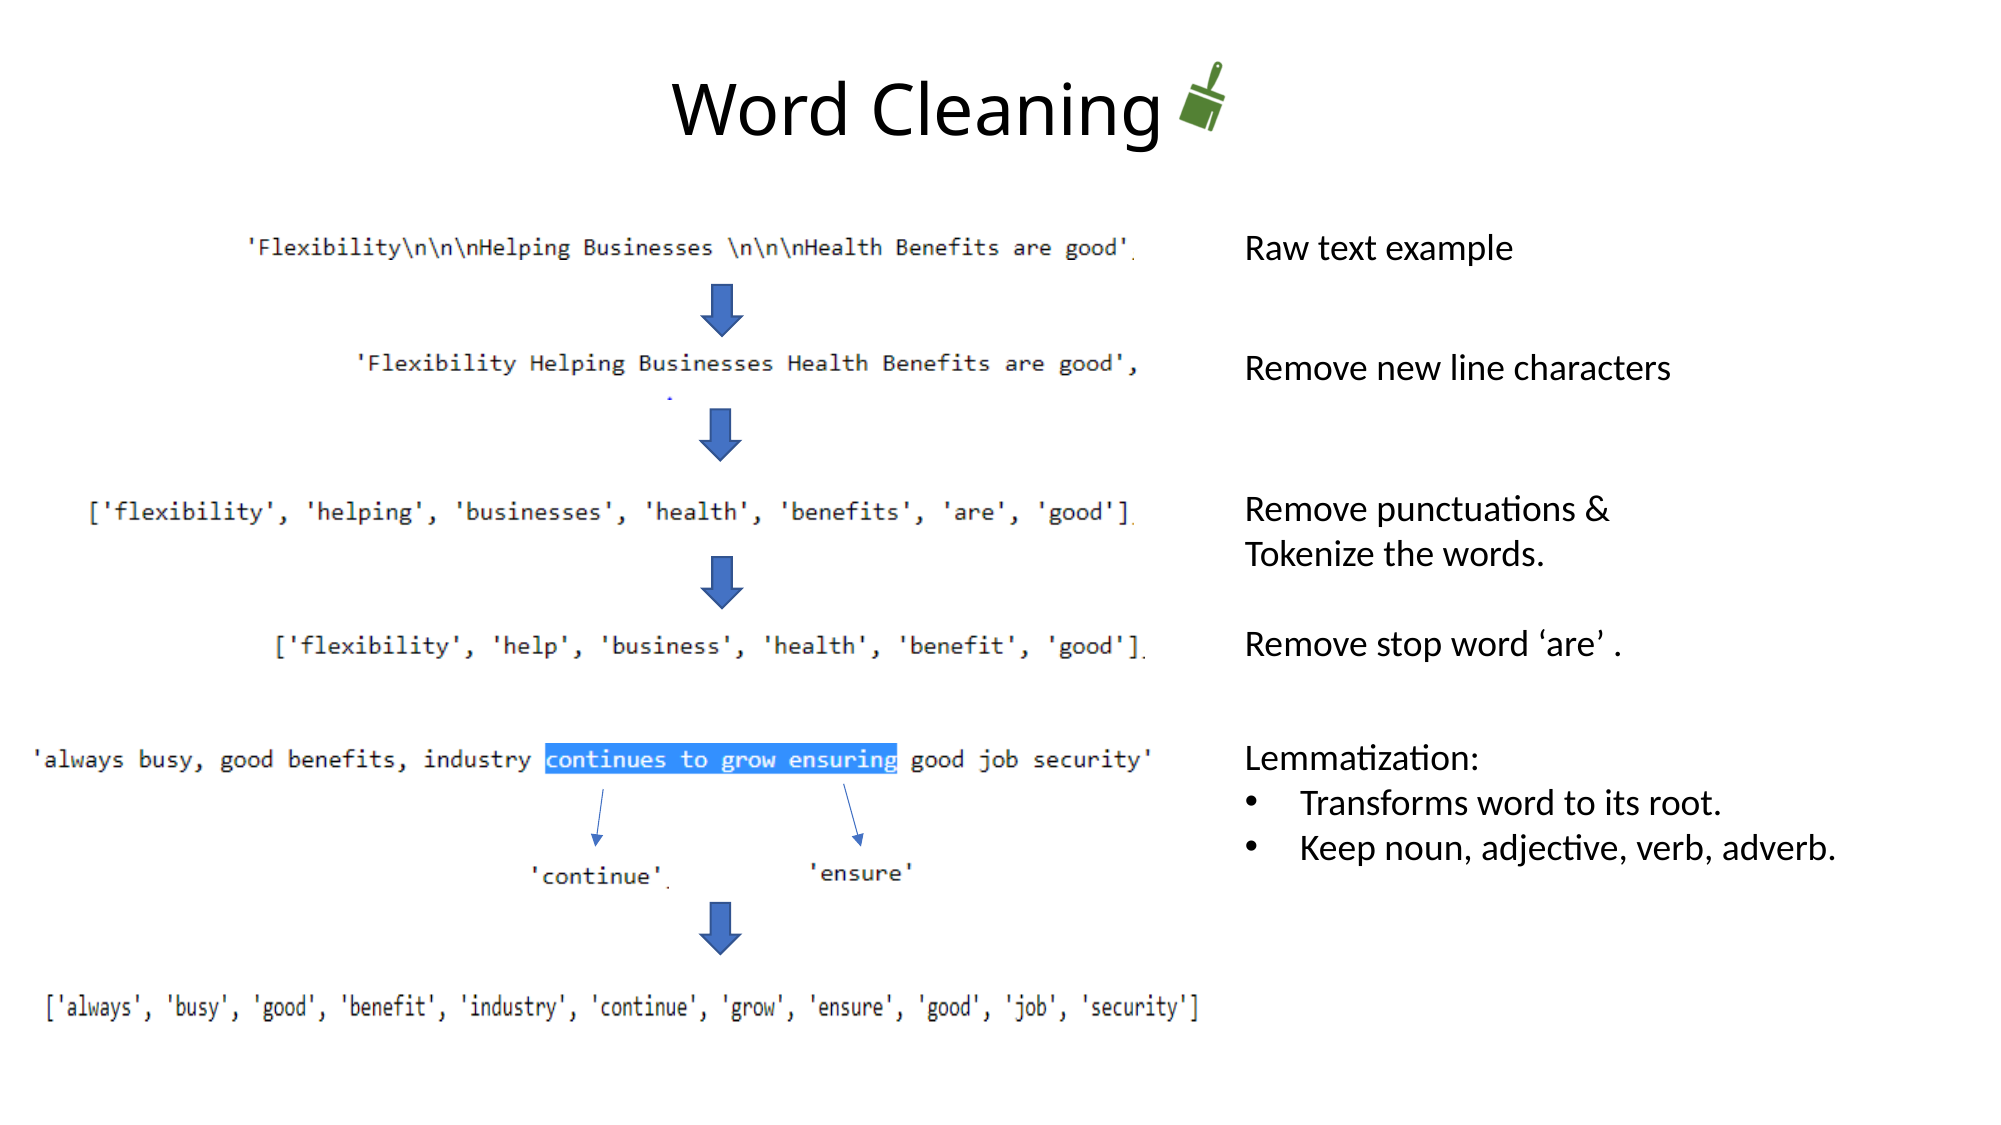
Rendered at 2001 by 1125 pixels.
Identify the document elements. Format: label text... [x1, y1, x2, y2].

text_box Raw text example [1230, 215, 1647, 275]
picture [34, 743, 1157, 779]
text_box Remove new line characters [1230, 335, 1699, 396]
picture [1157, 53, 1252, 148]
picture [803, 857, 918, 892]
picture [80, 497, 1134, 530]
text_box Remove punctuations & Tokenize the words. [1230, 476, 1699, 582]
text_box [700, 283, 744, 338]
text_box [843, 783, 861, 847]
picture [220, 234, 1134, 261]
text_box [698, 408, 743, 462]
text_box [700, 556, 744, 610]
picture [274, 628, 1145, 667]
title Word Cleaning [82, 65, 1755, 159]
text_box Remove stop word ‘are’ . [1230, 612, 1653, 672]
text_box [595, 789, 604, 847]
text_box [698, 901, 743, 956]
text_box Lemmatization: Transforms word to its root. Keep noun, adjective, verb, adverb. [1230, 725, 1858, 876]
picture [46, 993, 1216, 1045]
picture [353, 348, 1145, 400]
picture [523, 862, 669, 892]
